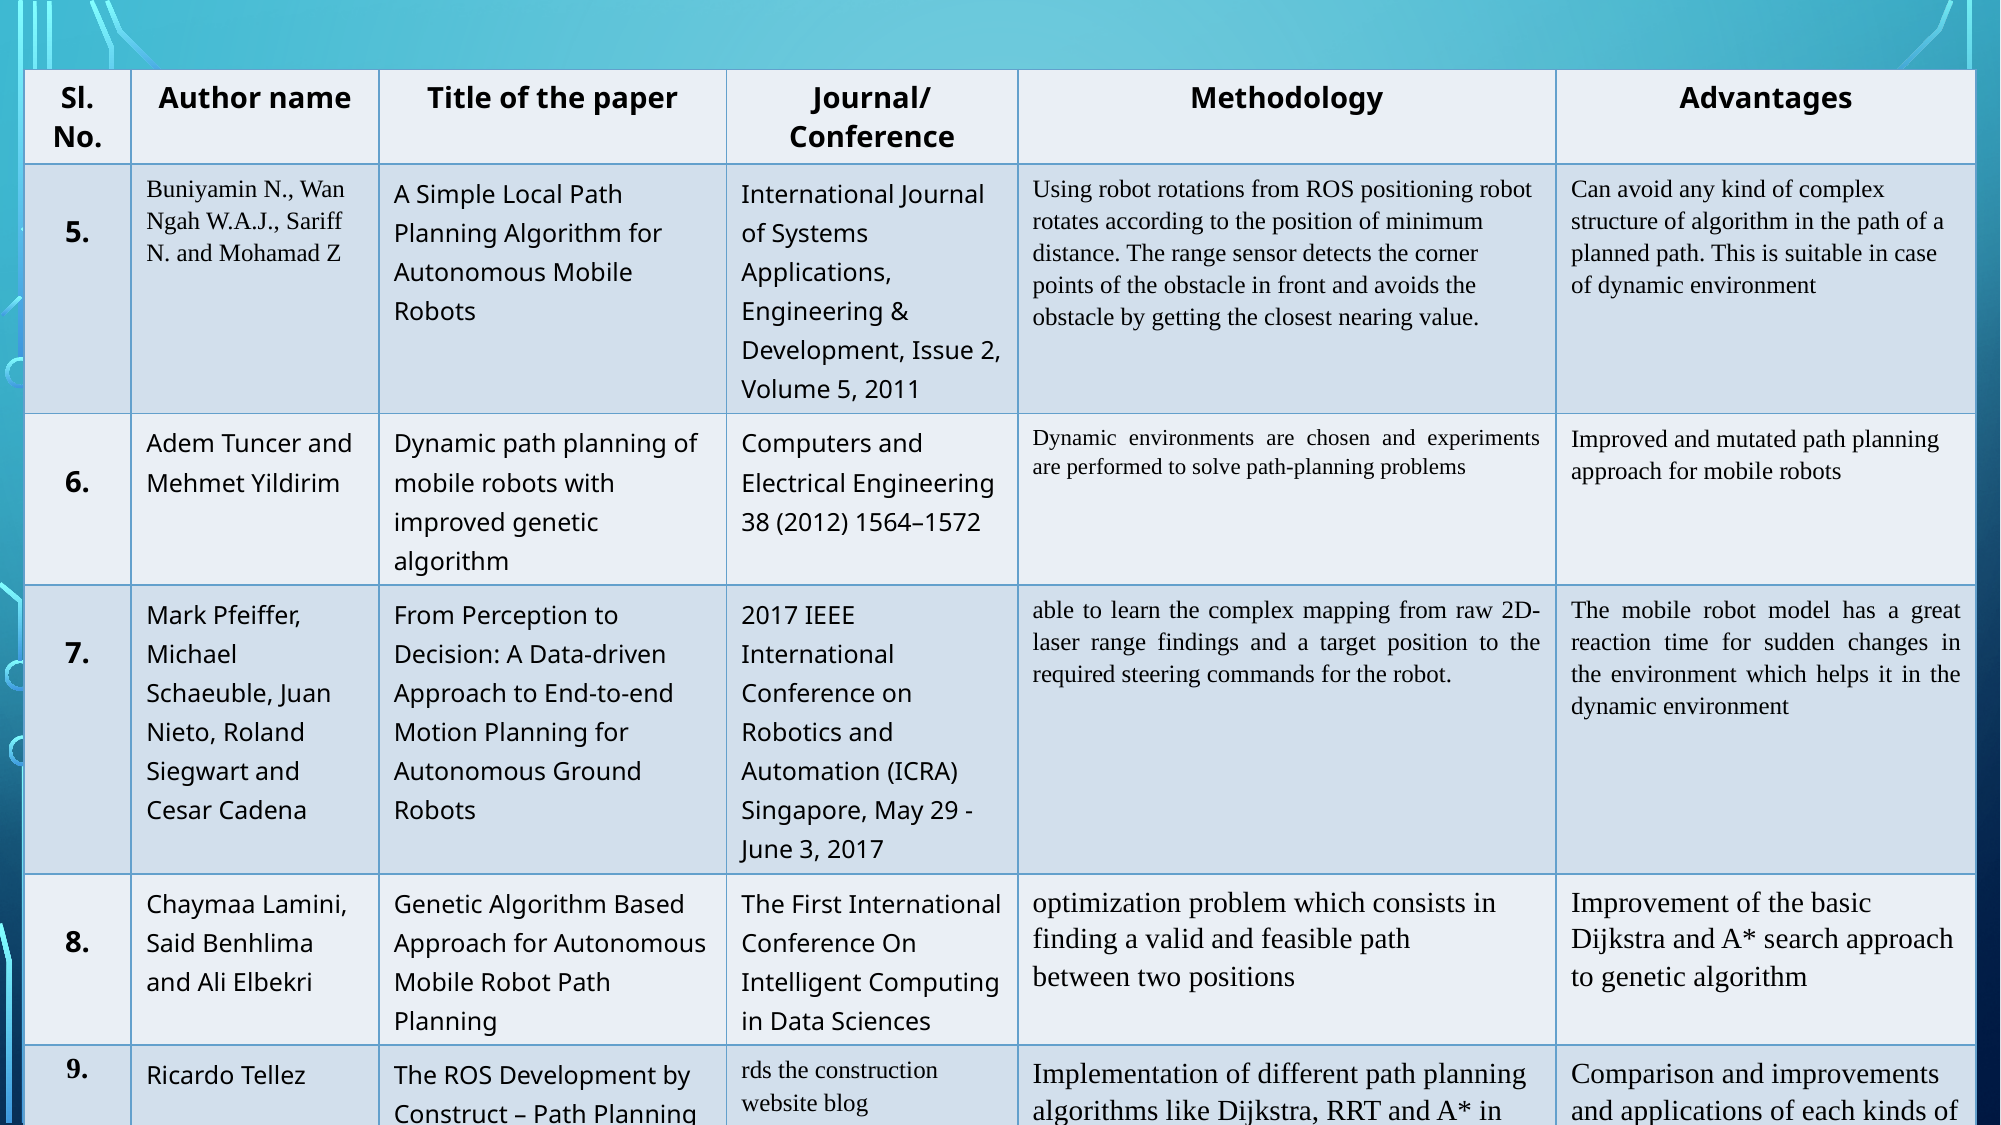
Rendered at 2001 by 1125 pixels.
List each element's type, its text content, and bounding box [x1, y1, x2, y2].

table_cell From Perception to Decision: A Data-driven Approach to End-to-end Motion Planning for Autonomous Ground Robots [380, 586, 726, 873]
table_cell Implementation of different path planning algorithms like Dijkstra, RRT and A* in simulated environments. [1019, 1046, 1555, 1125]
table_header Title of the paper [380, 70, 726, 163]
table_cell 9. [25, 1046, 130, 1125]
table_cell Comparison and improvements and applications of each kinds of path planning algorithm and visualization of its behavior using simulators. [1557, 1046, 1975, 1125]
table_cell International Journal of Systems Applications, Engineering & Development, Issue 2, Volume 5, 2011 [727, 165, 1017, 413]
table_cell The ROS Development by Construct – Path Planning [380, 1046, 726, 1125]
table_cell 7. [25, 586, 130, 873]
table_cell Mark Pfeiffer, Michael Schaeuble, Juan Nieto, Roland Siegwart and Cesar Cadena [132, 586, 378, 873]
table_cell Computers and Electrical Engineering 38 (2012) 1564–1572 [727, 414, 1017, 584]
table_cell 8. [25, 875, 130, 1044]
table_cell Dynamic path planning of mobile robots with improved genetic algorithm [380, 414, 726, 584]
table_cell Improvement of the basic Dijkstra and A* search approach to genetic algorithm [1557, 875, 1975, 1044]
table_cell A Simple Local Path Planning Algorithm for Autonomous Mobile Robots [380, 165, 726, 413]
table_header Author name [132, 70, 378, 163]
table_cell Using robot rotations from ROS positioning robot rotates according to the position of minimum distance. The range sensor detects the corner points of the obstacle in front and avoids the obstacle by getting the closest nearing value. [1019, 165, 1555, 413]
table_cell optimization problem which consists in finding a valid and feasible path between two positions [1019, 875, 1555, 1044]
table_header Sl. No. [25, 70, 130, 163]
table_cell The First International Conference On Intelligent Computing in Data Sciences [727, 875, 1017, 1044]
table_header Advantages [1557, 70, 1975, 163]
table_cell Ricardo Tellez [132, 1046, 378, 1125]
table_cell 6. [25, 414, 130, 584]
table_cell The mobile robot model has a great reaction time for sudden changes in the environment which helps it in the dynamic environment [1557, 586, 1975, 873]
table_header Methodology [1019, 70, 1555, 163]
table_cell Adem Tuncer and Mehmet Yildirim [132, 414, 378, 584]
table_cell 2017 IEEE International Conference on Robotics and Automation (ICRA) Singapore, May 29 - June 3, 2017 [727, 586, 1017, 873]
table_cell Improved and mutated path planning approach for mobile robots [1557, 414, 1975, 584]
table_cell Can avoid any kind of complex structure of algorithm in the path of a planned path. This is suitable in case of dynamic environment [1557, 165, 1975, 413]
table_header Journal/ Conference [727, 70, 1017, 163]
table_cell rds the construction website blog [727, 1046, 1017, 1125]
table_cell 5. [25, 165, 130, 413]
table_cell Dynamic environments are chosen and experiments are performed to solve path-planning problems [1019, 414, 1555, 584]
table_cell Chaymaa Lamini, Said Benhlima and Ali Elbekri [132, 875, 378, 1044]
table_cell Buniyamin N., Wan Ngah W.A.J., Sariff N. and Mohamad Z [132, 165, 378, 413]
table_cell Genetic Algorithm Based Approach for Autonomous Mobile Robot Path Planning [380, 875, 726, 1044]
table_cell able to learn the complex mapping from raw 2D-laser range findings and a target position to the required steering commands for the robot. [1019, 586, 1555, 873]
